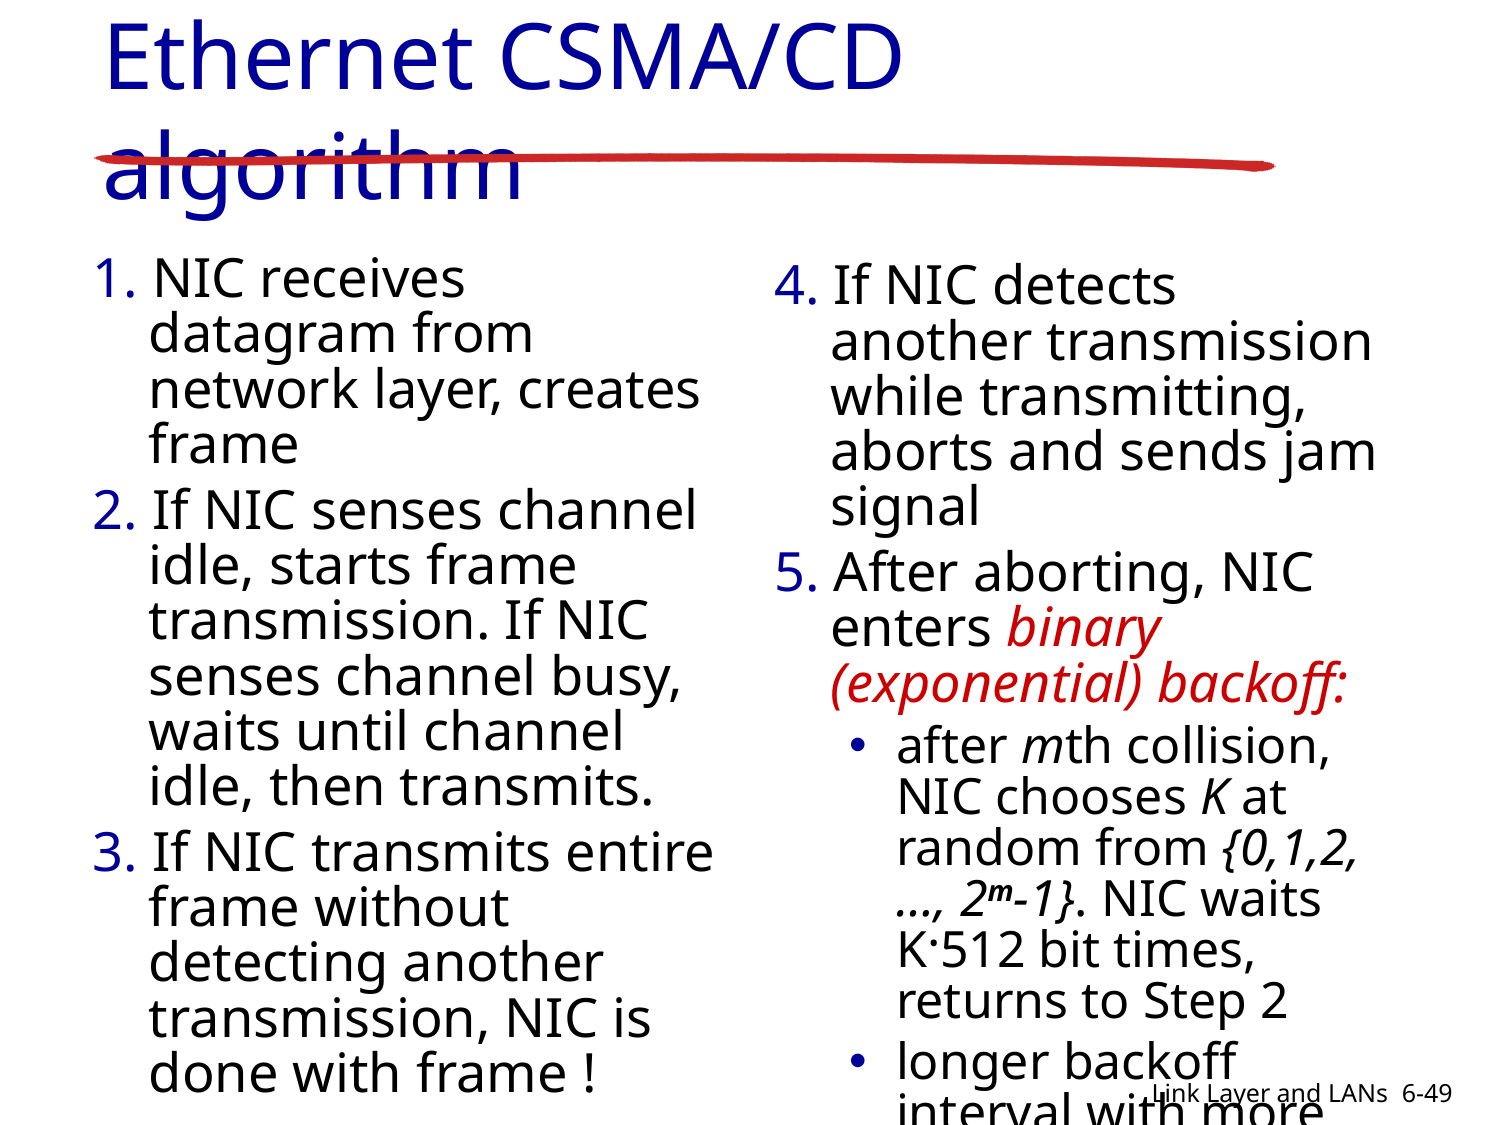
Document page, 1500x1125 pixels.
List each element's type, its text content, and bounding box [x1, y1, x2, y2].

picture [88, 148, 1289, 178]
title Ethernet CSMA/CD algorithm [87, 13, 1363, 202]
footer Link Layer and LANs [1045, 1069, 1404, 1110]
slide_number 6-49 [1387, 1069, 1478, 1115]
list 1. NIC receives datagram from network layer, creates frame 2. If NIC senses channel idle, starts frame transmission. If NIC senses channel busy, waits until channel idle, then transmits. 3. If NIC transmits entire frame without detecting another transmission, NIC is done with frame ! [77, 246, 741, 1009]
list 4. If NIC detects another transmission while transmitting, aborts and sends jam signal 5. After aborting, NIC enters binary (exponential) backoff: after mth collision, NIC chooses K at random from {0,1,2, …, 2m-1}. NIC waits K·512 bit times, returns to Step 2 longer backoff interval with more collisions [759, 253, 1410, 1016]
